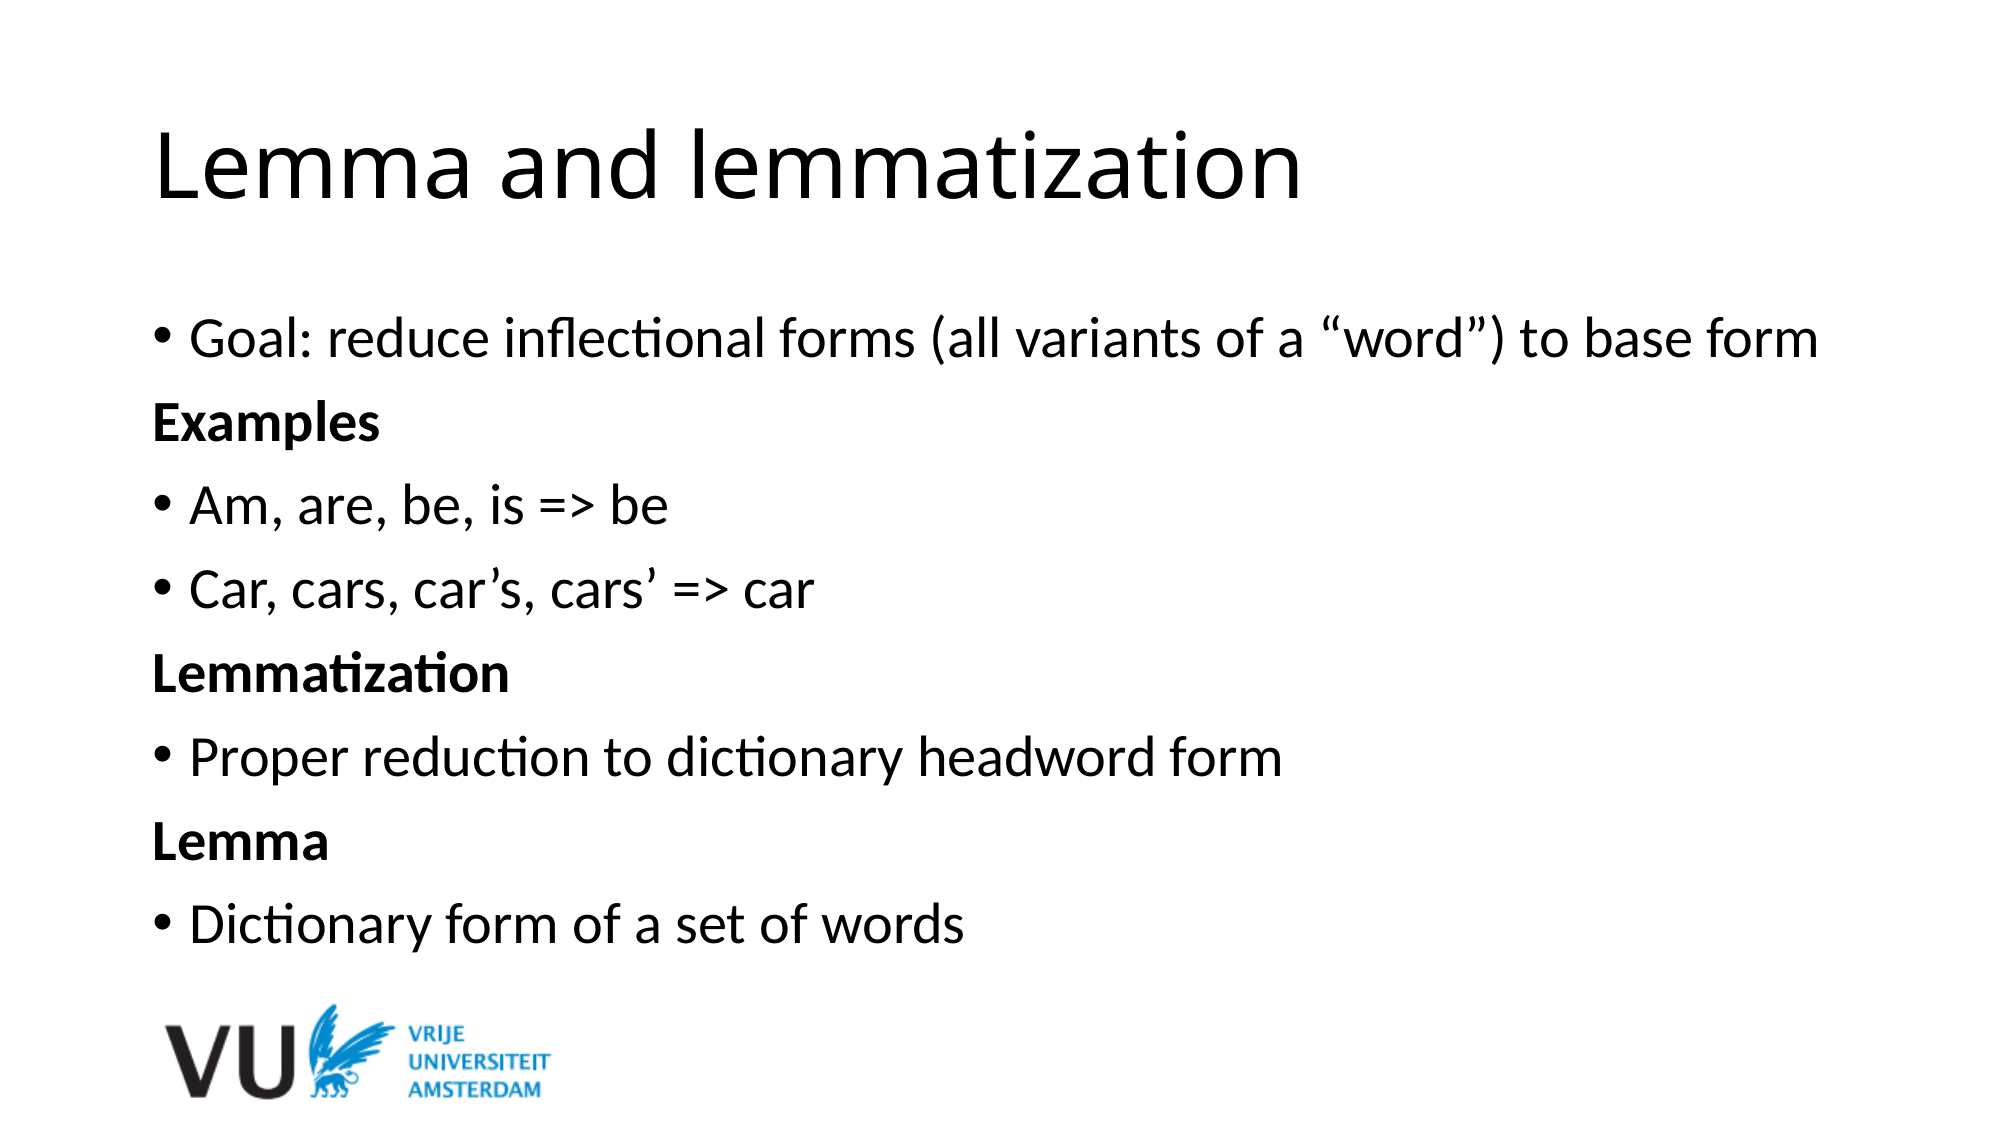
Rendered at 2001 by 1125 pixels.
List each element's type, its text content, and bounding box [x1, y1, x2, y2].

list Goal: reduce inflectional forms (all variants of a “word”) to base form Examples Am, are, be, is => be Car, cars, car’s, cars’ => car Lemmatization Proper reduction to dictionary headword form Lemma Dictionary form of a set of words [137, 299, 1863, 1014]
title Lemma and lemmatization [137, 59, 1863, 278]
